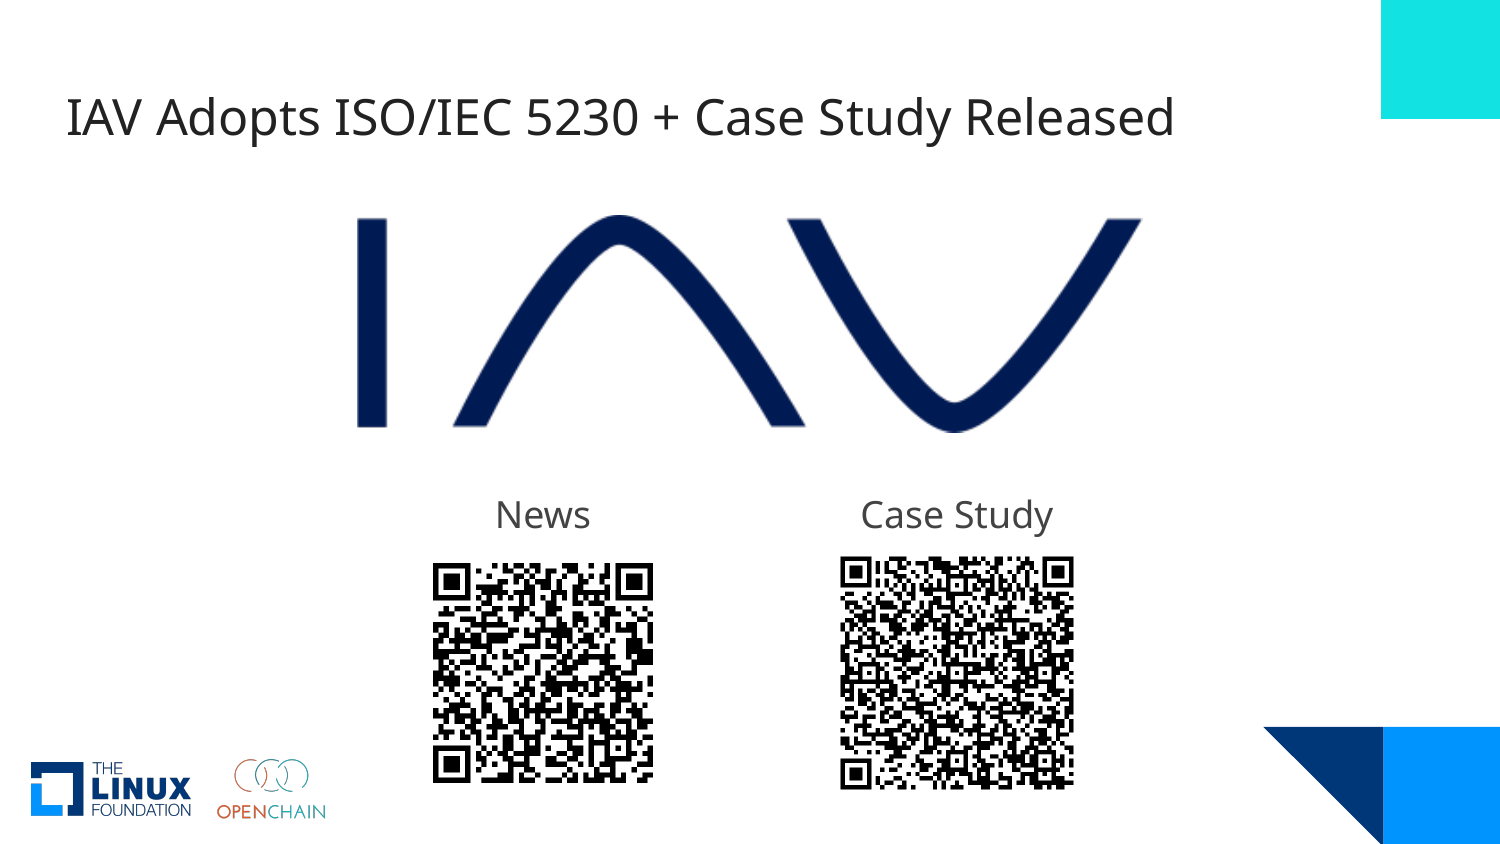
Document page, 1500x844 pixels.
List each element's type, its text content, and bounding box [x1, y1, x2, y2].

text_box News [205, 476, 619, 551]
picture [835, 551, 1079, 795]
picture [356, 214, 1143, 434]
picture [31, 762, 191, 816]
picture [421, 551, 665, 795]
text_box Case Study [619, 476, 1295, 551]
picture [215, 757, 327, 821]
title IAV Adopts ISO/IEC 5230 + Case Study Released [51, 67, 1449, 167]
